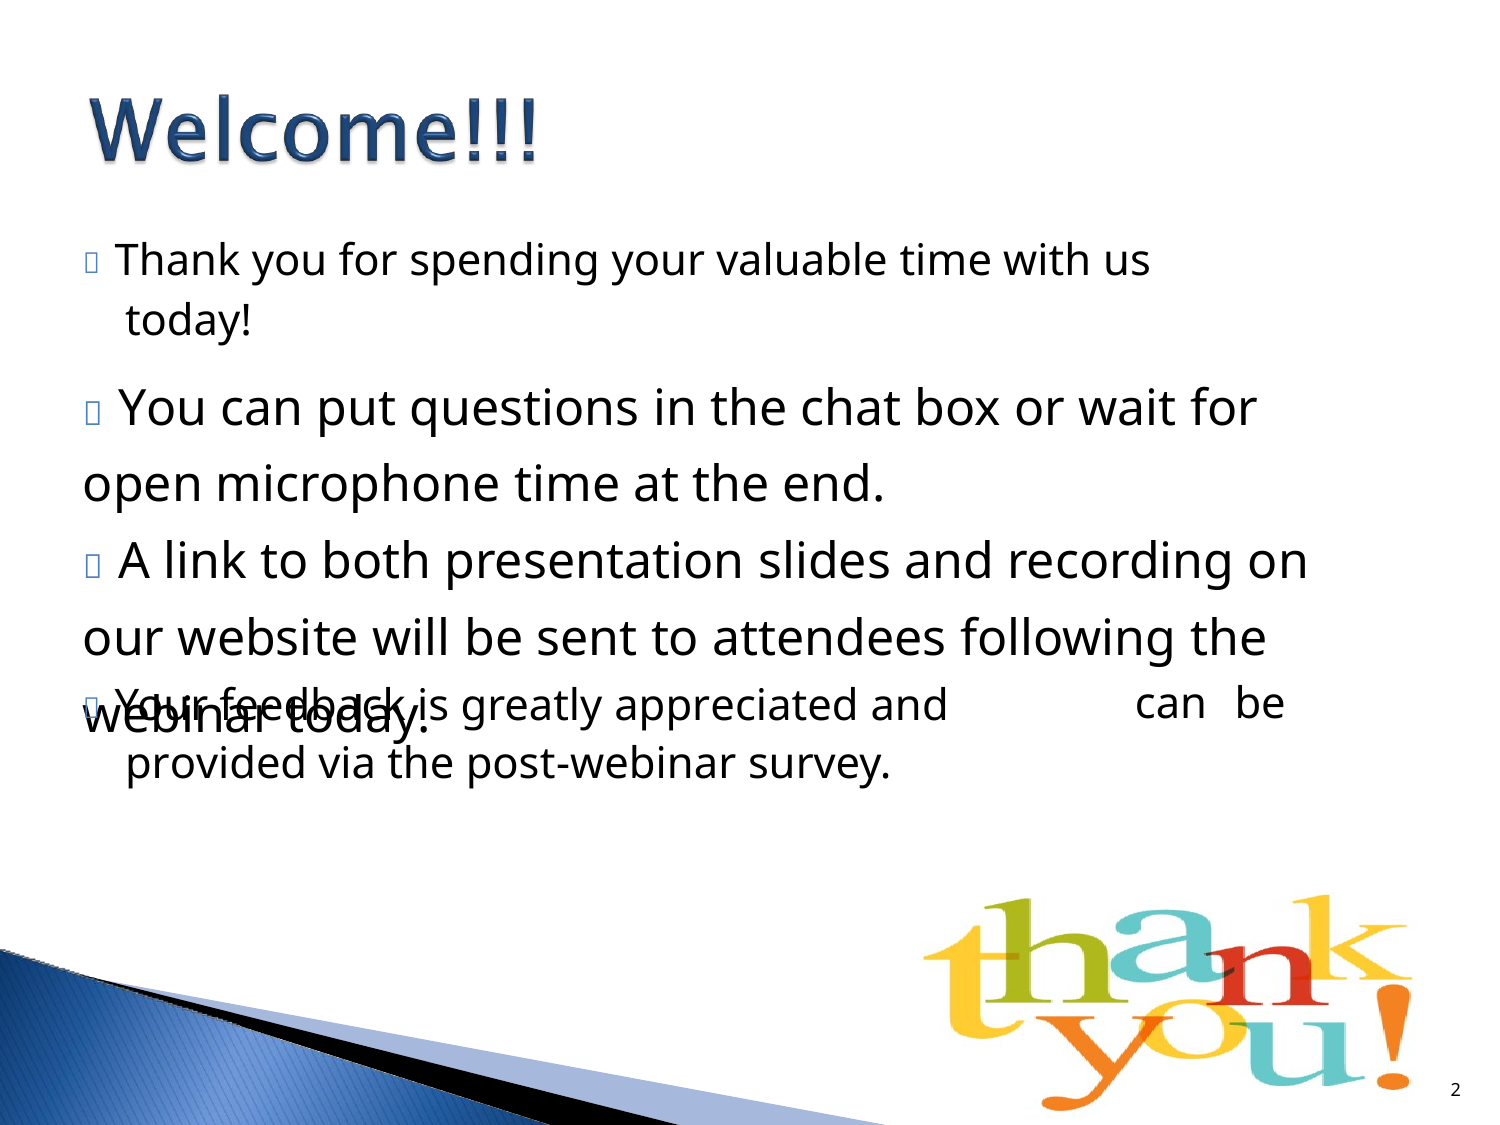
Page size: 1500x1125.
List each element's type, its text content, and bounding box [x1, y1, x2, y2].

text_box [0, 948, 558, 1125]
text_box can [1132, 682, 1229, 737]
text_box [558, 1064, 886, 1125]
text_box 2 [1448, 1079, 1469, 1105]
text_box be [1232, 682, 1304, 737]
text_box [558, 1094, 679, 1125]
text_box  Your feedback is greatly appreciated and provided via the post-webinar survey. [80, 682, 1129, 797]
text_box  Thank you for spending your valuable time with us today!  You can put questions in the chat box or wait for open microphone time at the end.  A link to both presentation slides and recording on our website will be sent to attendees following the webinar today. [80, 237, 1379, 669]
text_box [900, 837, 1450, 1125]
text_box [32, 59, 625, 198]
